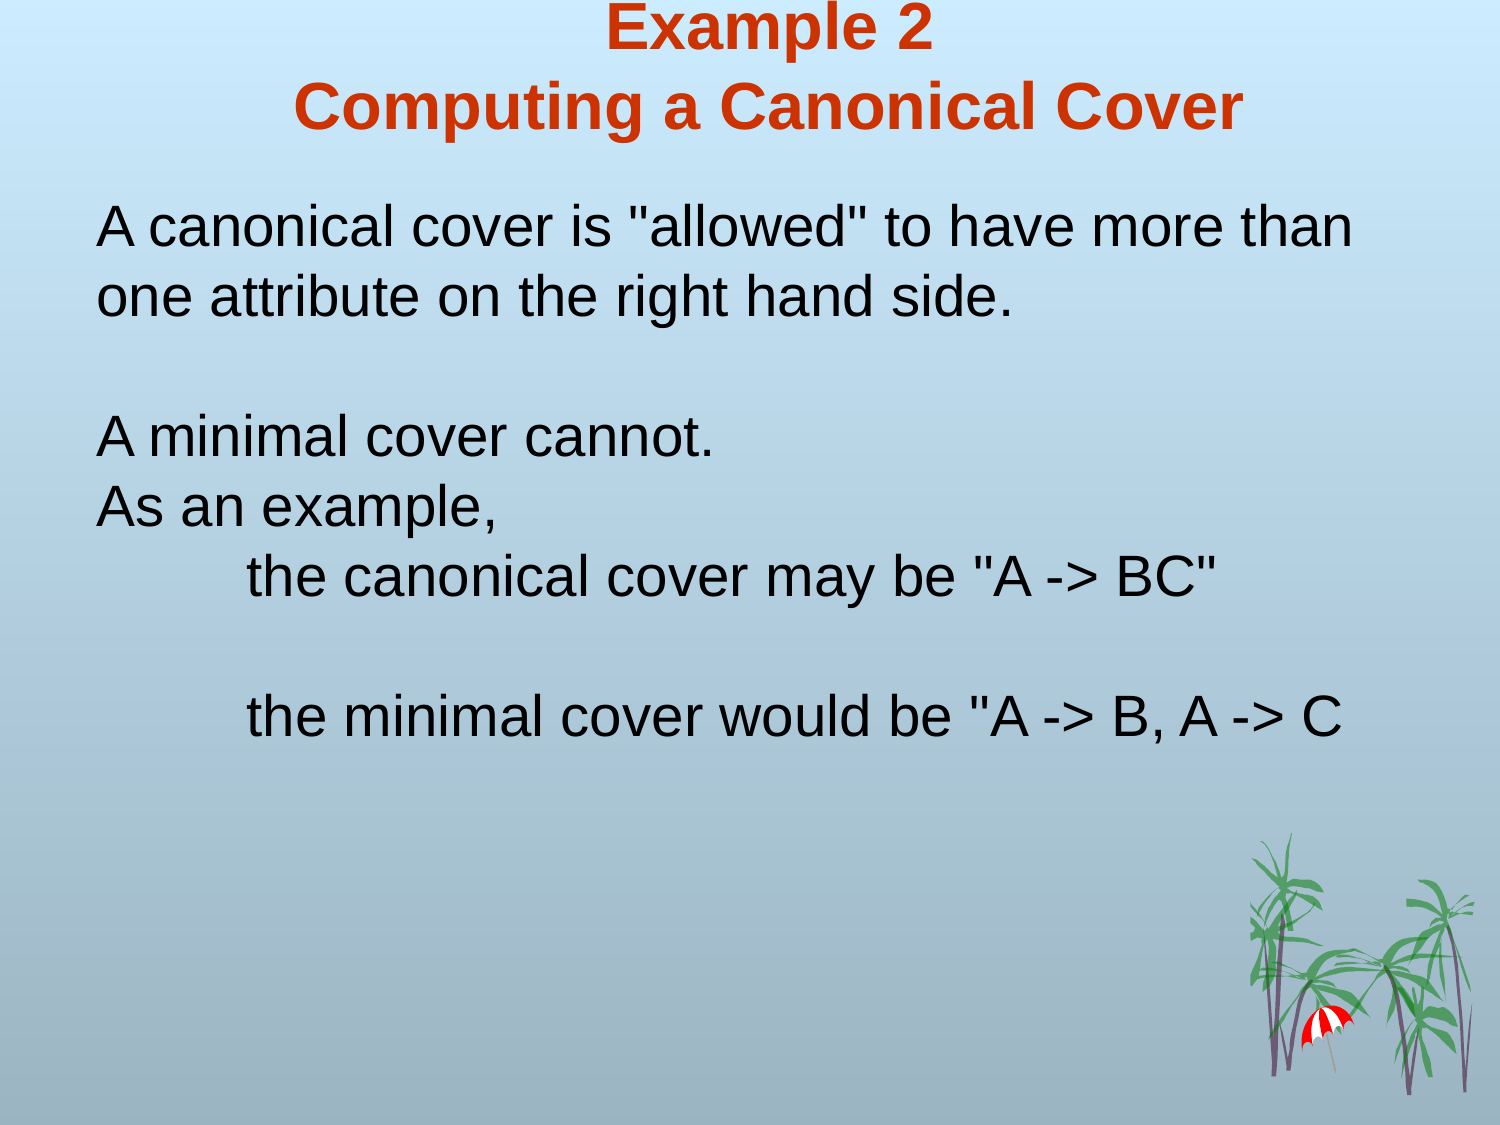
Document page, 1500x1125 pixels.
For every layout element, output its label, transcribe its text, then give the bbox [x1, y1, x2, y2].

text_box A canonical cover is "allowed" to have more than one attribute on the right hand side. A minimal cover cannot. As an example, the canonical cover may be "A -> BC" the minimal cover would be "A -> B, A -> C [81, 181, 1449, 756]
title Example 2 Computing a Canonical Cover [90, 74, 1449, 151]
